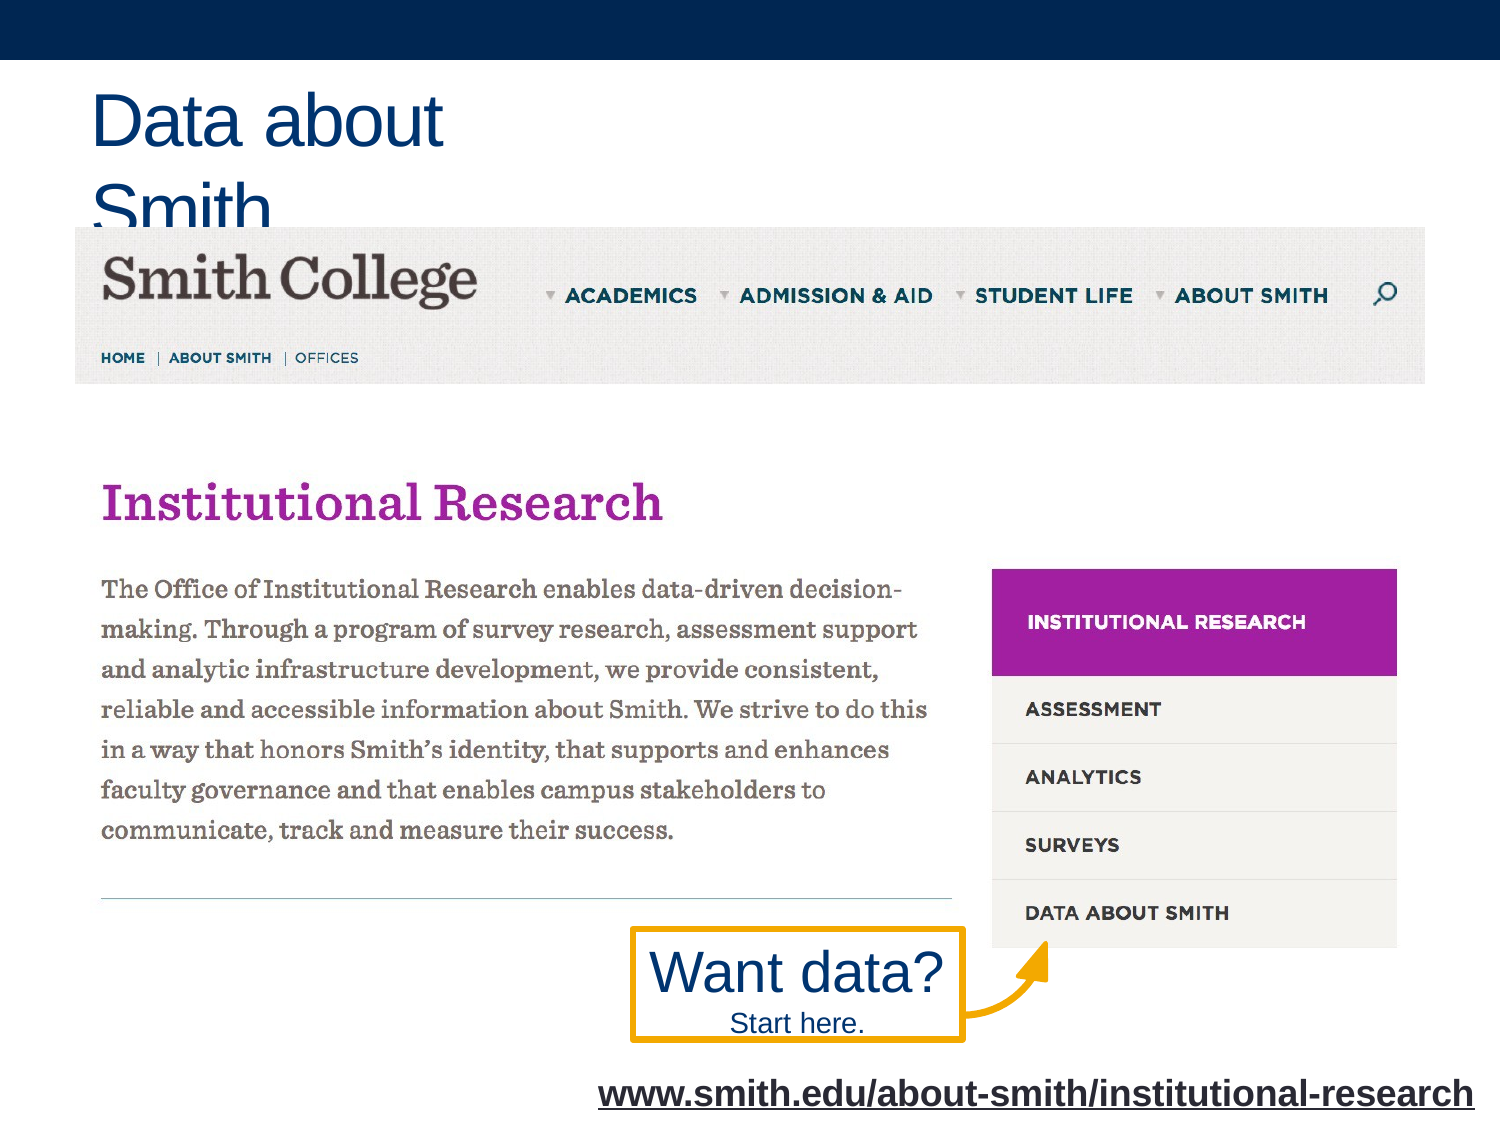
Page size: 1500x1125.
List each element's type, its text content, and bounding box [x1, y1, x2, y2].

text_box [74, 227, 1426, 1051]
text_box www.smith.edu/about-smith/institutional-research [596, 1066, 1491, 1114]
title Data about Smith [87, 69, 638, 226]
